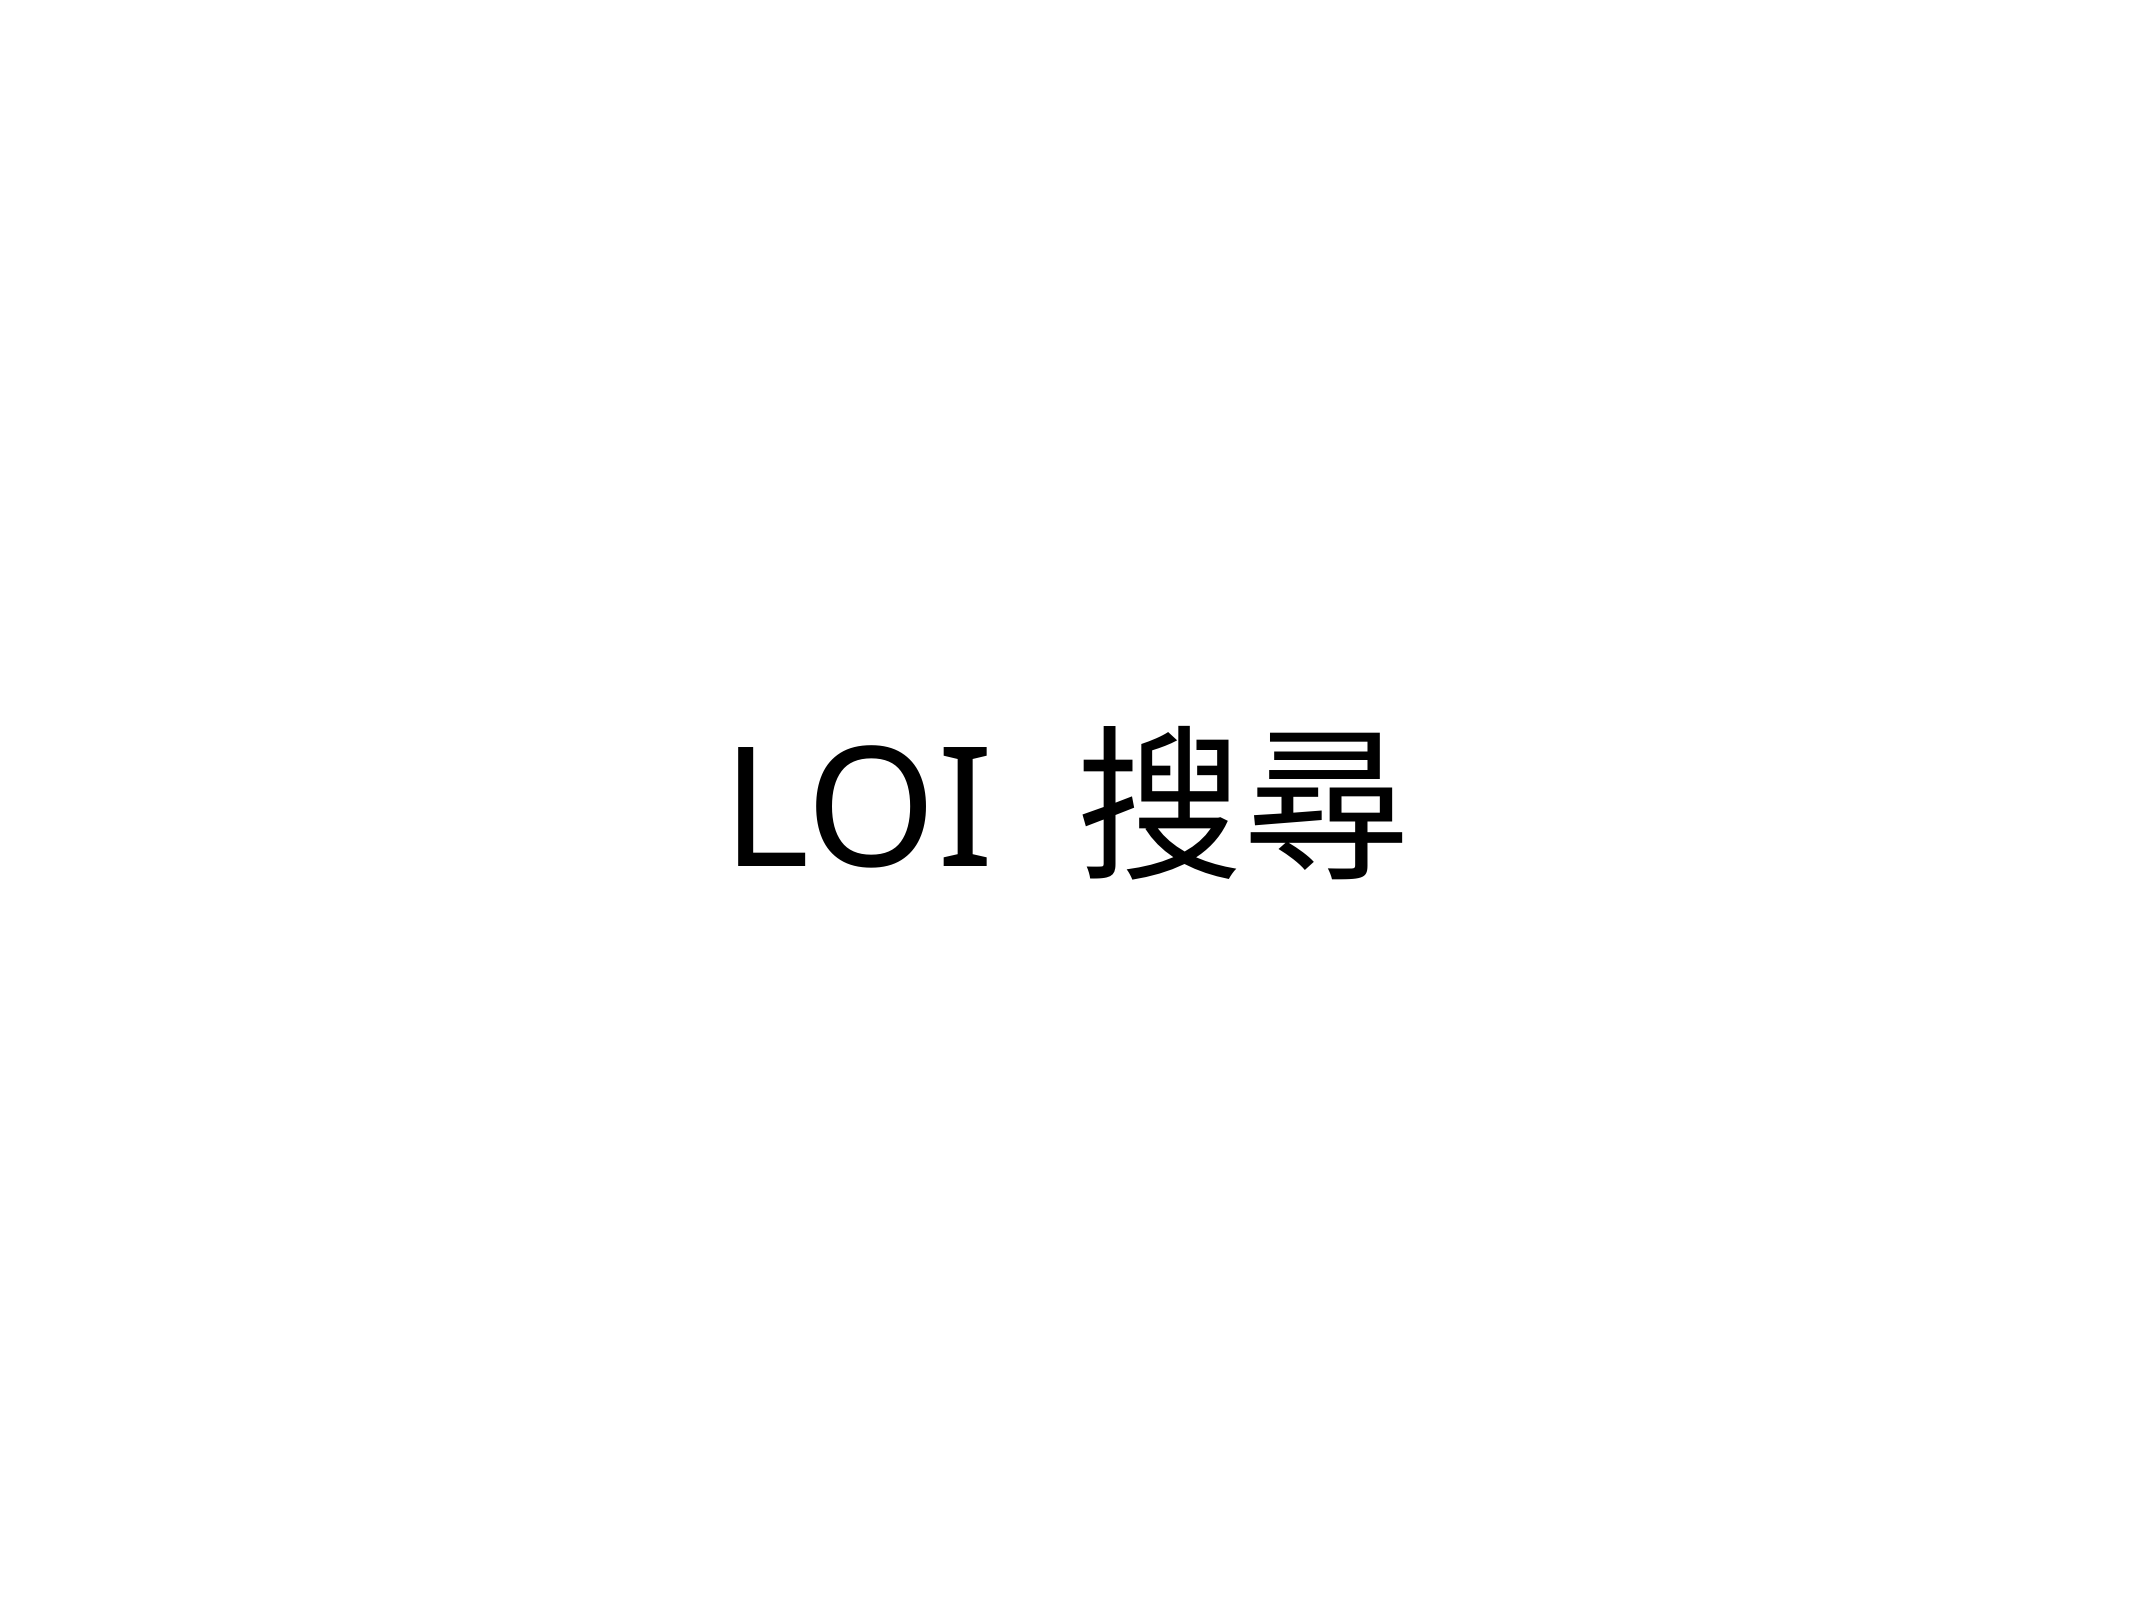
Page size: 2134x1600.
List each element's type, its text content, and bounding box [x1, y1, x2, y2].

title LOI 搜尋 [207, 528, 1926, 1072]
